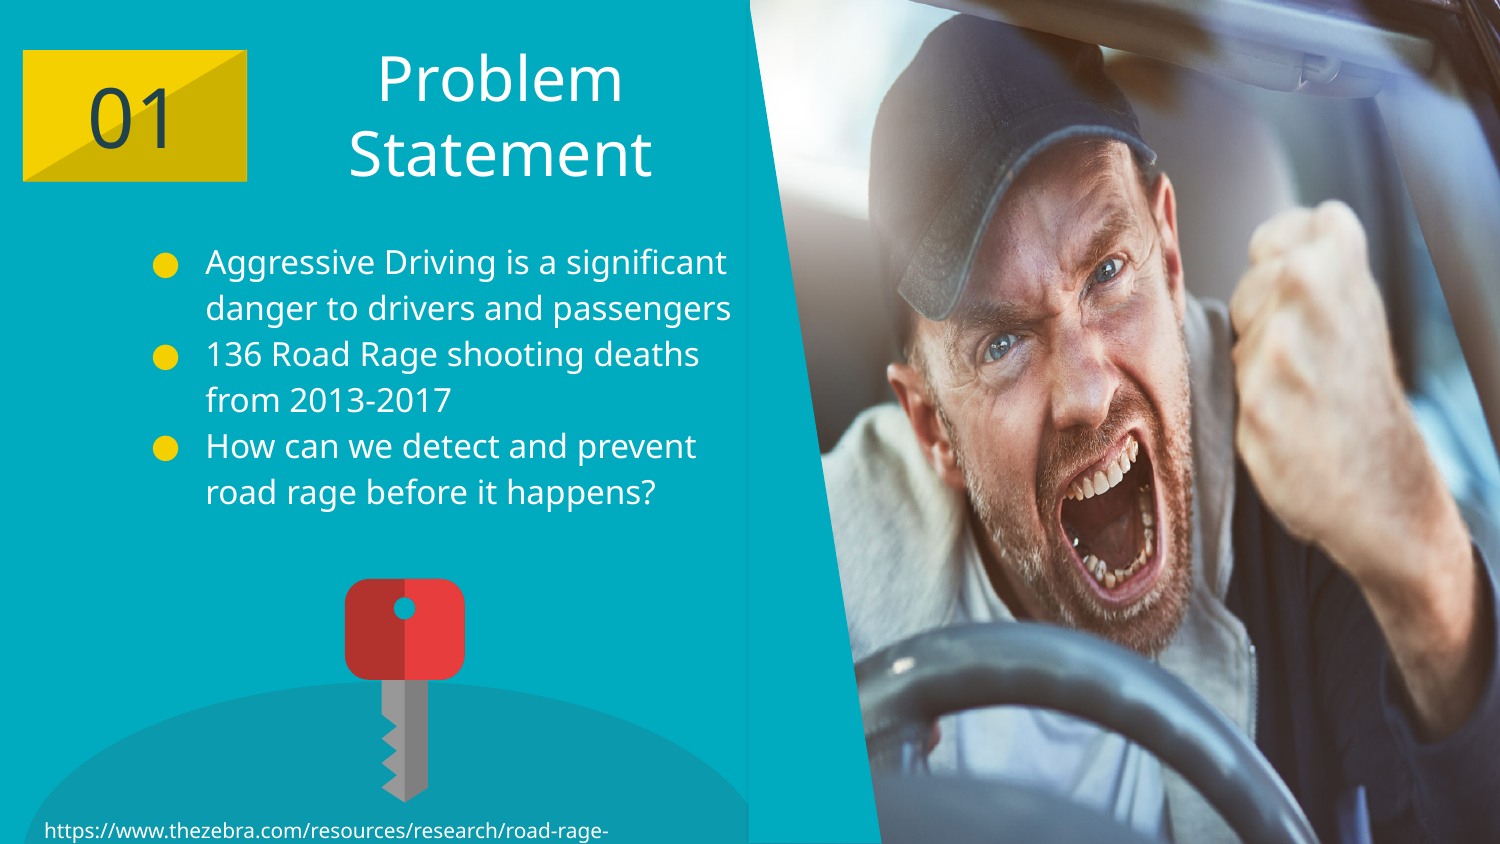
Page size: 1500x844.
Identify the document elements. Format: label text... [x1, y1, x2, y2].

subtitle Aggressive Driving is a significant danger to drivers and passengers 136 Road Rage shooting deaths from 2013-2017 How can we detect and prevent road rage before it happens? [115, 220, 744, 507]
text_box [344, 578, 465, 803]
text_box https://www.thezebra.com/resources/research/road-rage-statistics/ [29, 802, 715, 844]
subtitle Problem Statement [253, 24, 744, 180]
picture [749, 0, 1500, 844]
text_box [22, 48, 248, 182]
